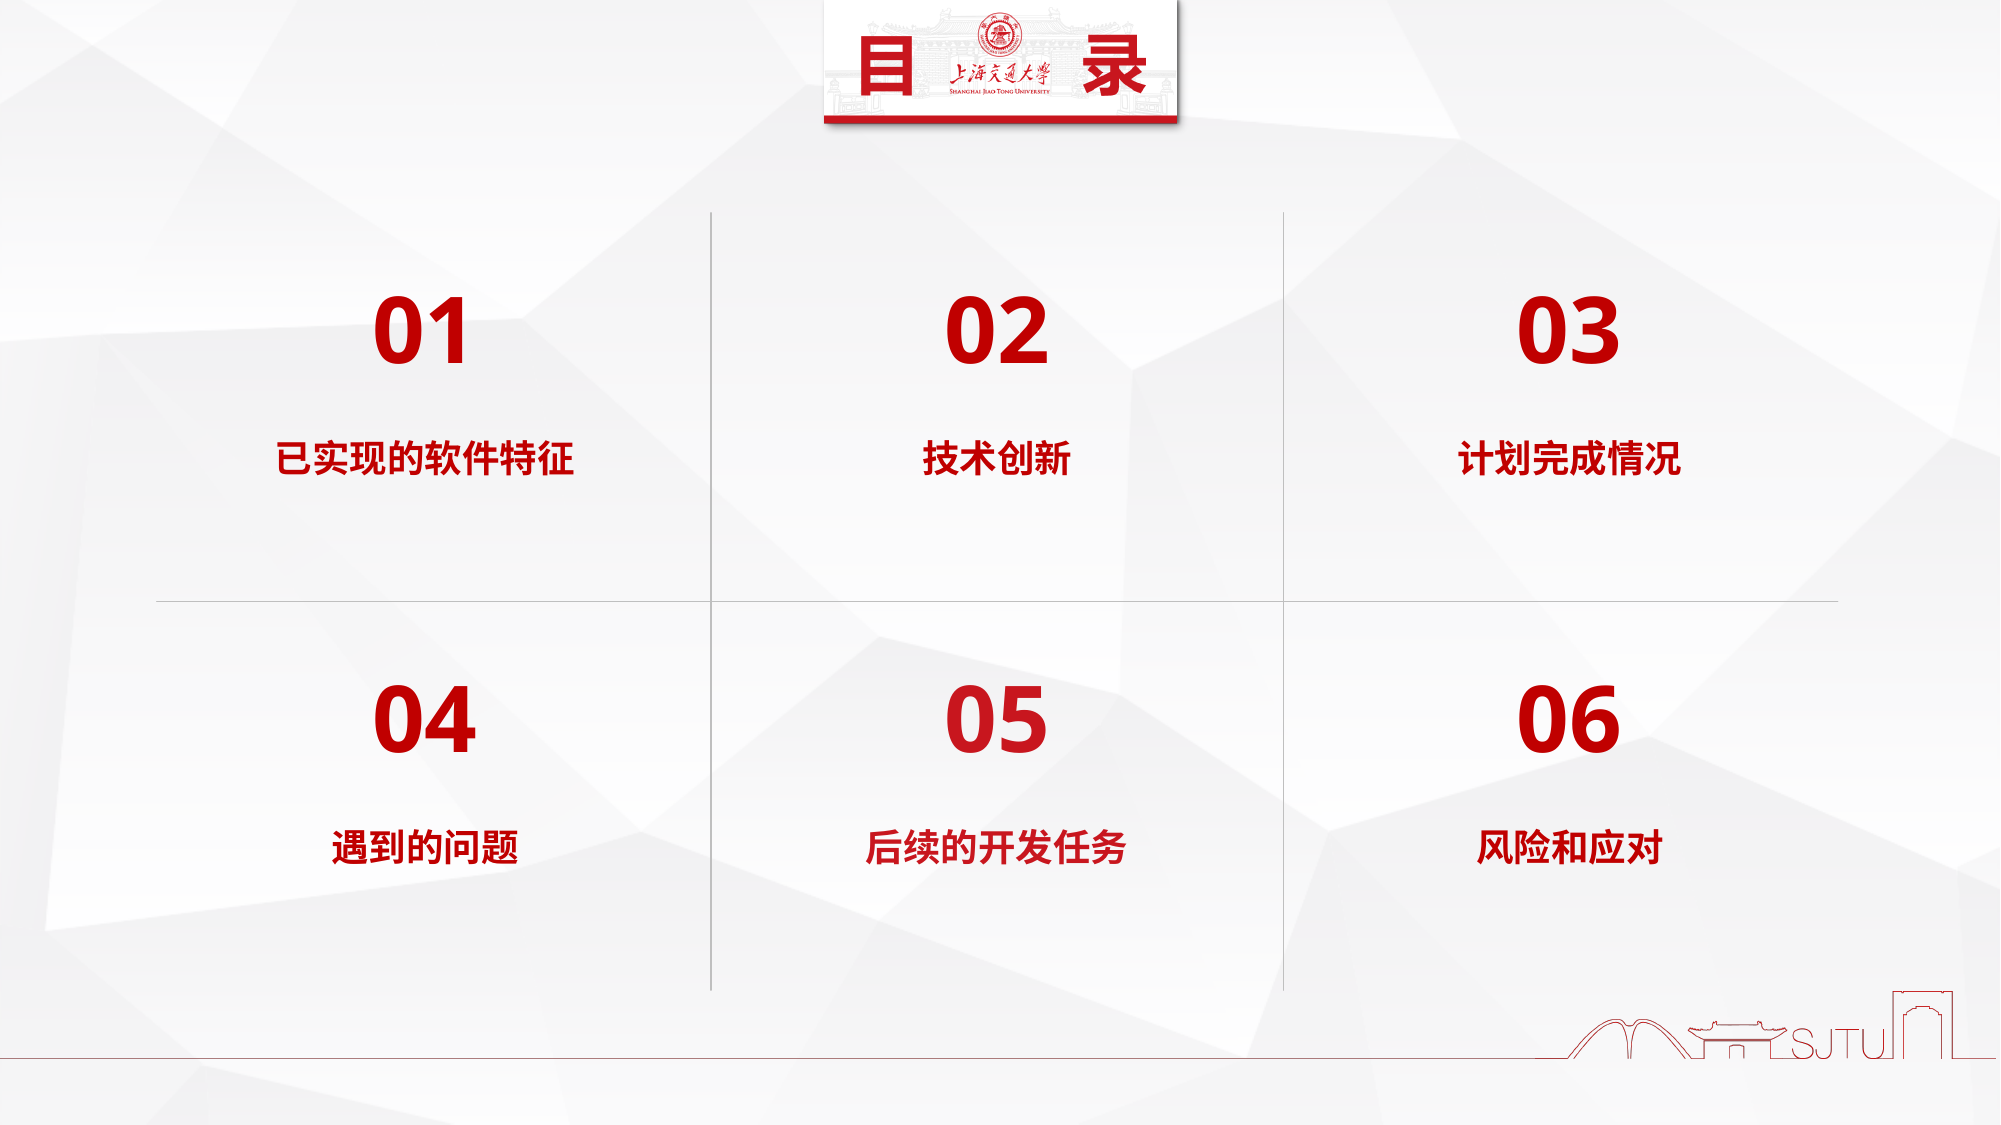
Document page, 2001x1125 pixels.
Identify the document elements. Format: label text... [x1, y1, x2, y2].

text_box 后续的开发任务 [851, 803, 1144, 877]
text_box 风险和应对 [1461, 803, 1679, 877]
text_box 遇到的问题 [316, 803, 534, 877]
text_box 01 [305, 257, 544, 400]
text_box 06 [1450, 646, 1689, 789]
text_box 计划完成情况 [1442, 414, 1698, 488]
picture [0, 0, 2000, 1125]
text_box 技术创新 [907, 414, 1088, 488]
text_box 02 [878, 257, 1117, 400]
text_box 已实现的软件特征 [259, 414, 590, 488]
text_box 05 [878, 646, 1117, 789]
text_box 03 [1450, 257, 1689, 400]
text_box 04 [305, 646, 544, 789]
